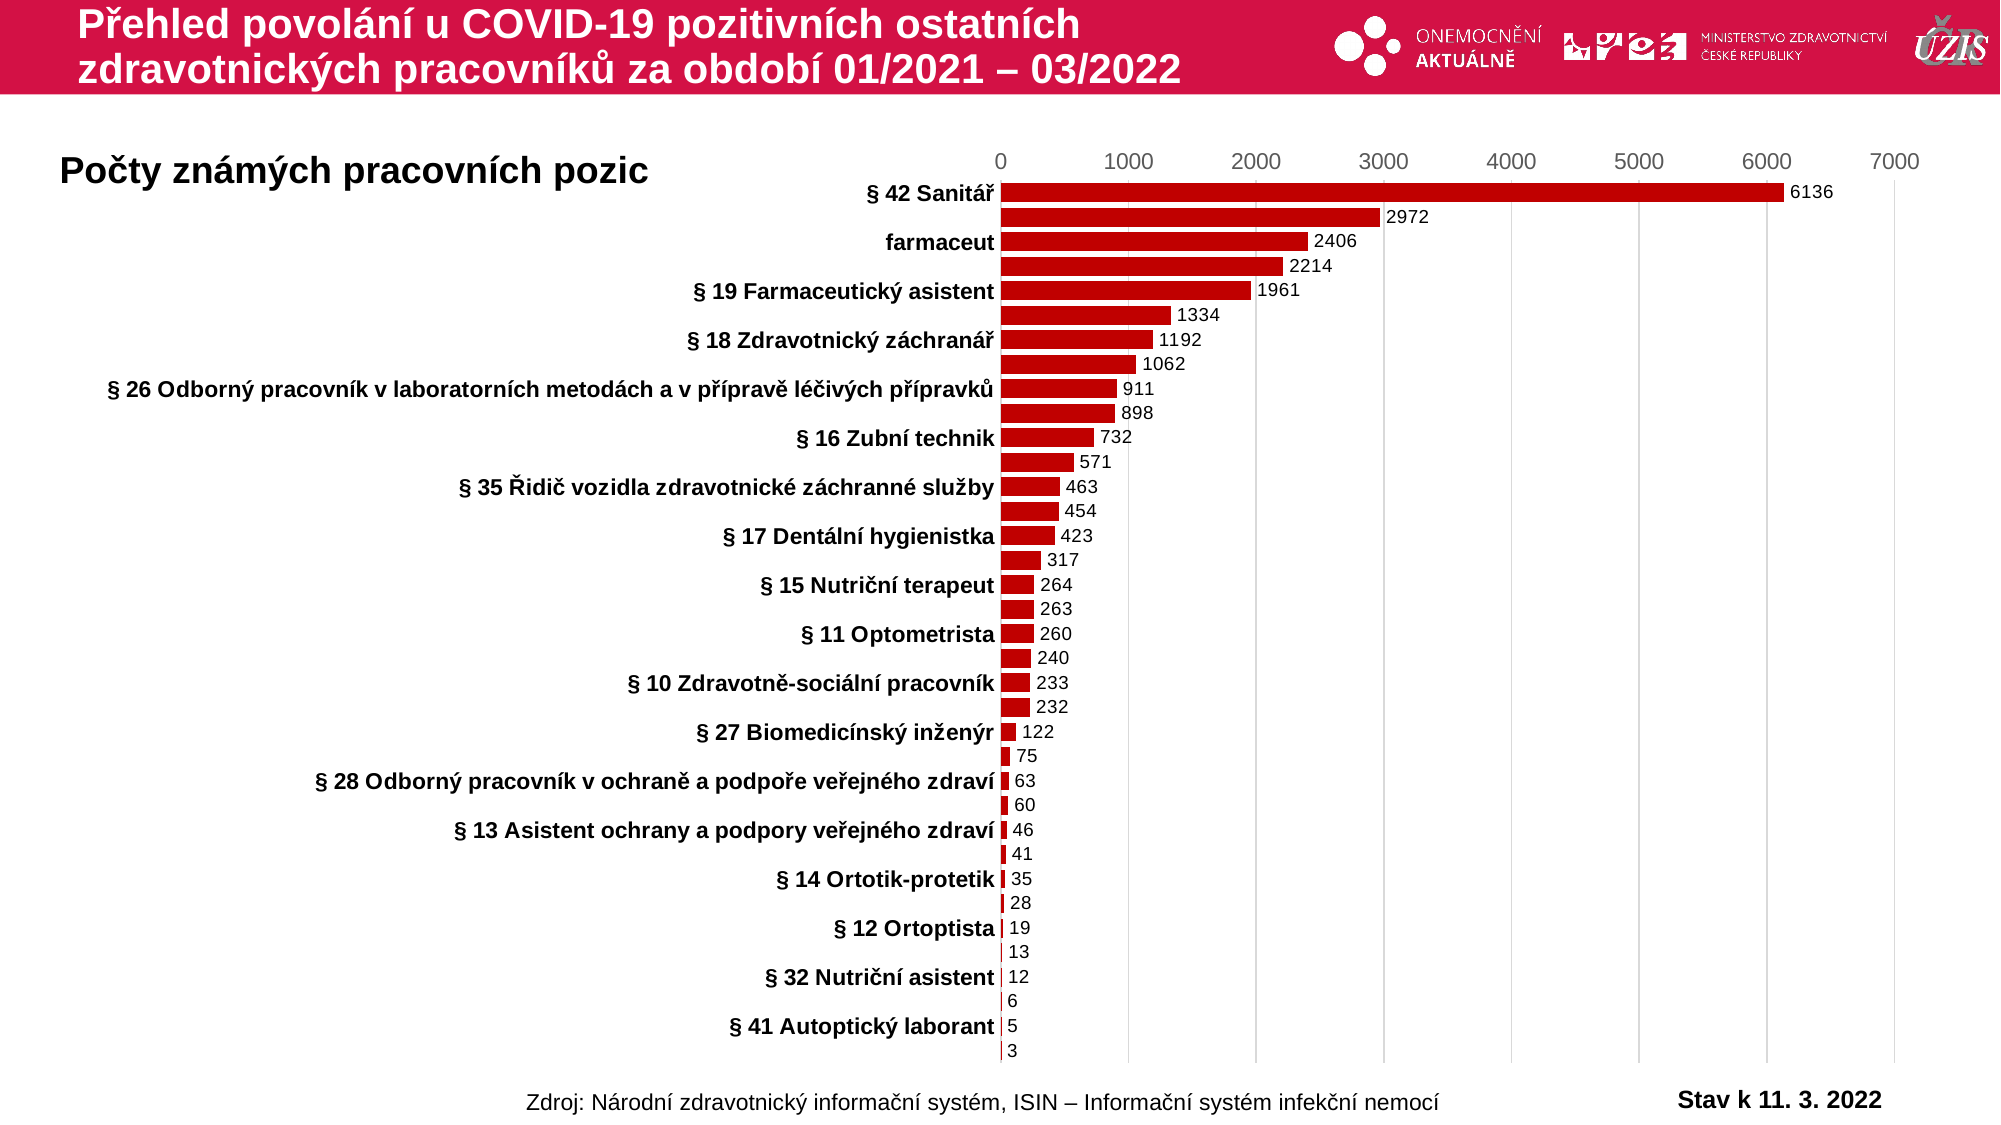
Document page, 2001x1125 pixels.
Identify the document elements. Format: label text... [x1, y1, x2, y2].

picture [1334, 16, 1542, 76]
text_box Zdroj: Národní zdravotnický informační systém, ISIN – Informační systém infekční nemocí [354, 1083, 1613, 1123]
picture [1563, 31, 1888, 60]
picture [1915, 15, 1989, 66]
text_box Stav k 11. 3. 2022 [1615, 1083, 1946, 1121]
chart [6, 119, 1952, 1083]
title Přehled povolání u COVID-19 pozitivních ostatních zdravotnických pracovníků za období 01/2021 – 03/2022 [62, 0, 1303, 95]
